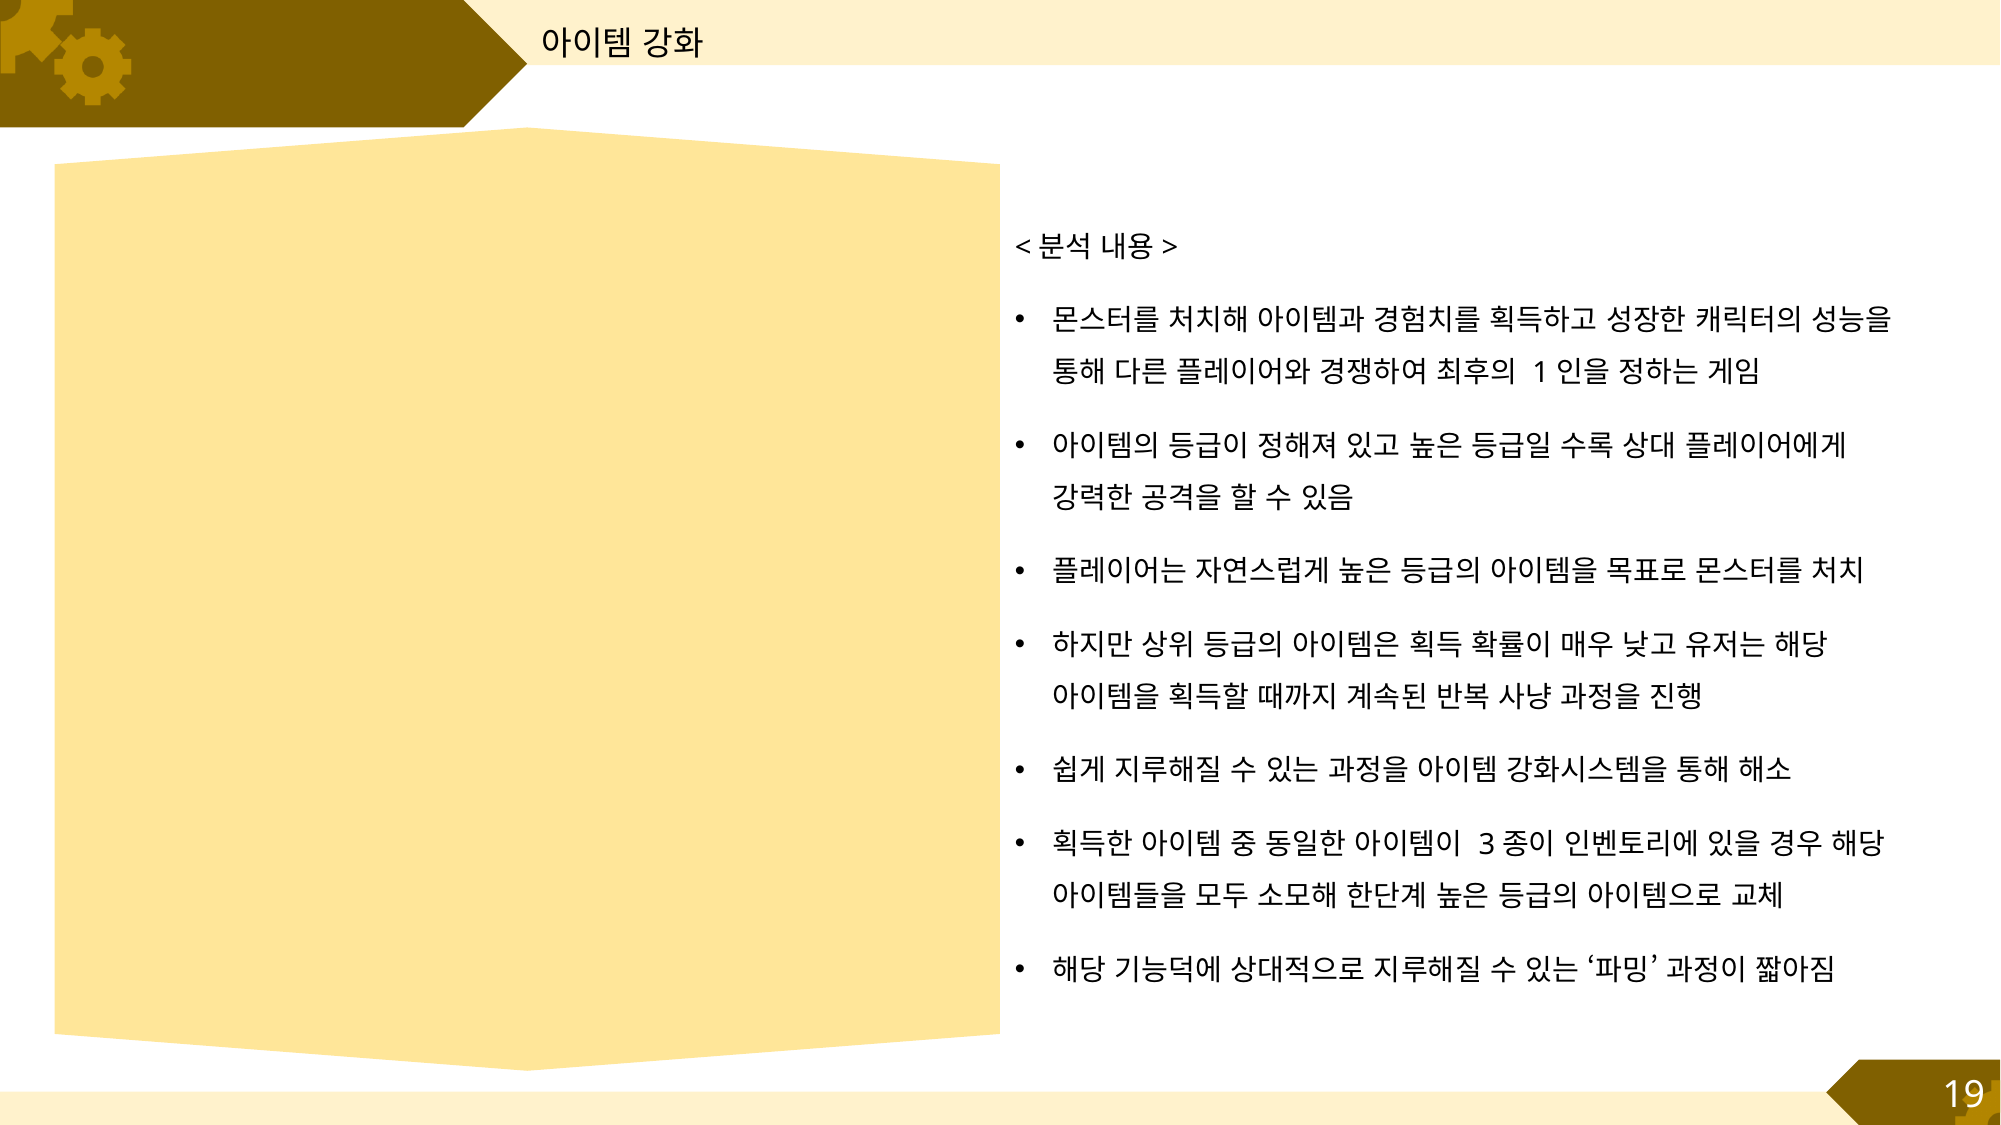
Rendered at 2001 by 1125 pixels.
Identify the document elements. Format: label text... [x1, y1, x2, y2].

list <분석 내용> 몬스터를 처치해 아이템과 경험치를 획득하고 성장한 캐릭터의 성능을 통해 다른 플레이어와 경쟁하여 최후의 1인을 정하는 게임 아이템의 등급이 정해져 있고 높은 등급일 수록 상대 플레이어에게 강력한 공격을 할 수 있음 플레이어는 자연스럽게 높은 등급의 아이템을 목표로 몬스터를 처치 하지만 상위 등급의 아이템은 획득 확률이 매우 낮고 유저는 해당 아이템을 획득할 때까지 계속된 반복 사냥 과정을 진행 쉽게 지루해질 수 있는 과정을 아이템 강화시스템을 통해 해소 획득한 아이템 중 동일한 아이템이 3종이 인벤토리에 있을 경우 해당 아이템들을 모두 소모해 한단계 높은 등급의 아이템으로 교체 해당 기능덕에 상대적으로 지루해질 수 있는 ‘파밍’ 과정이 짧아짐 [999, 148, 1946, 1048]
list 아이템 강화 [527, 0, 1946, 65]
slide_number 19 [1725, 1062, 2000, 1123]
